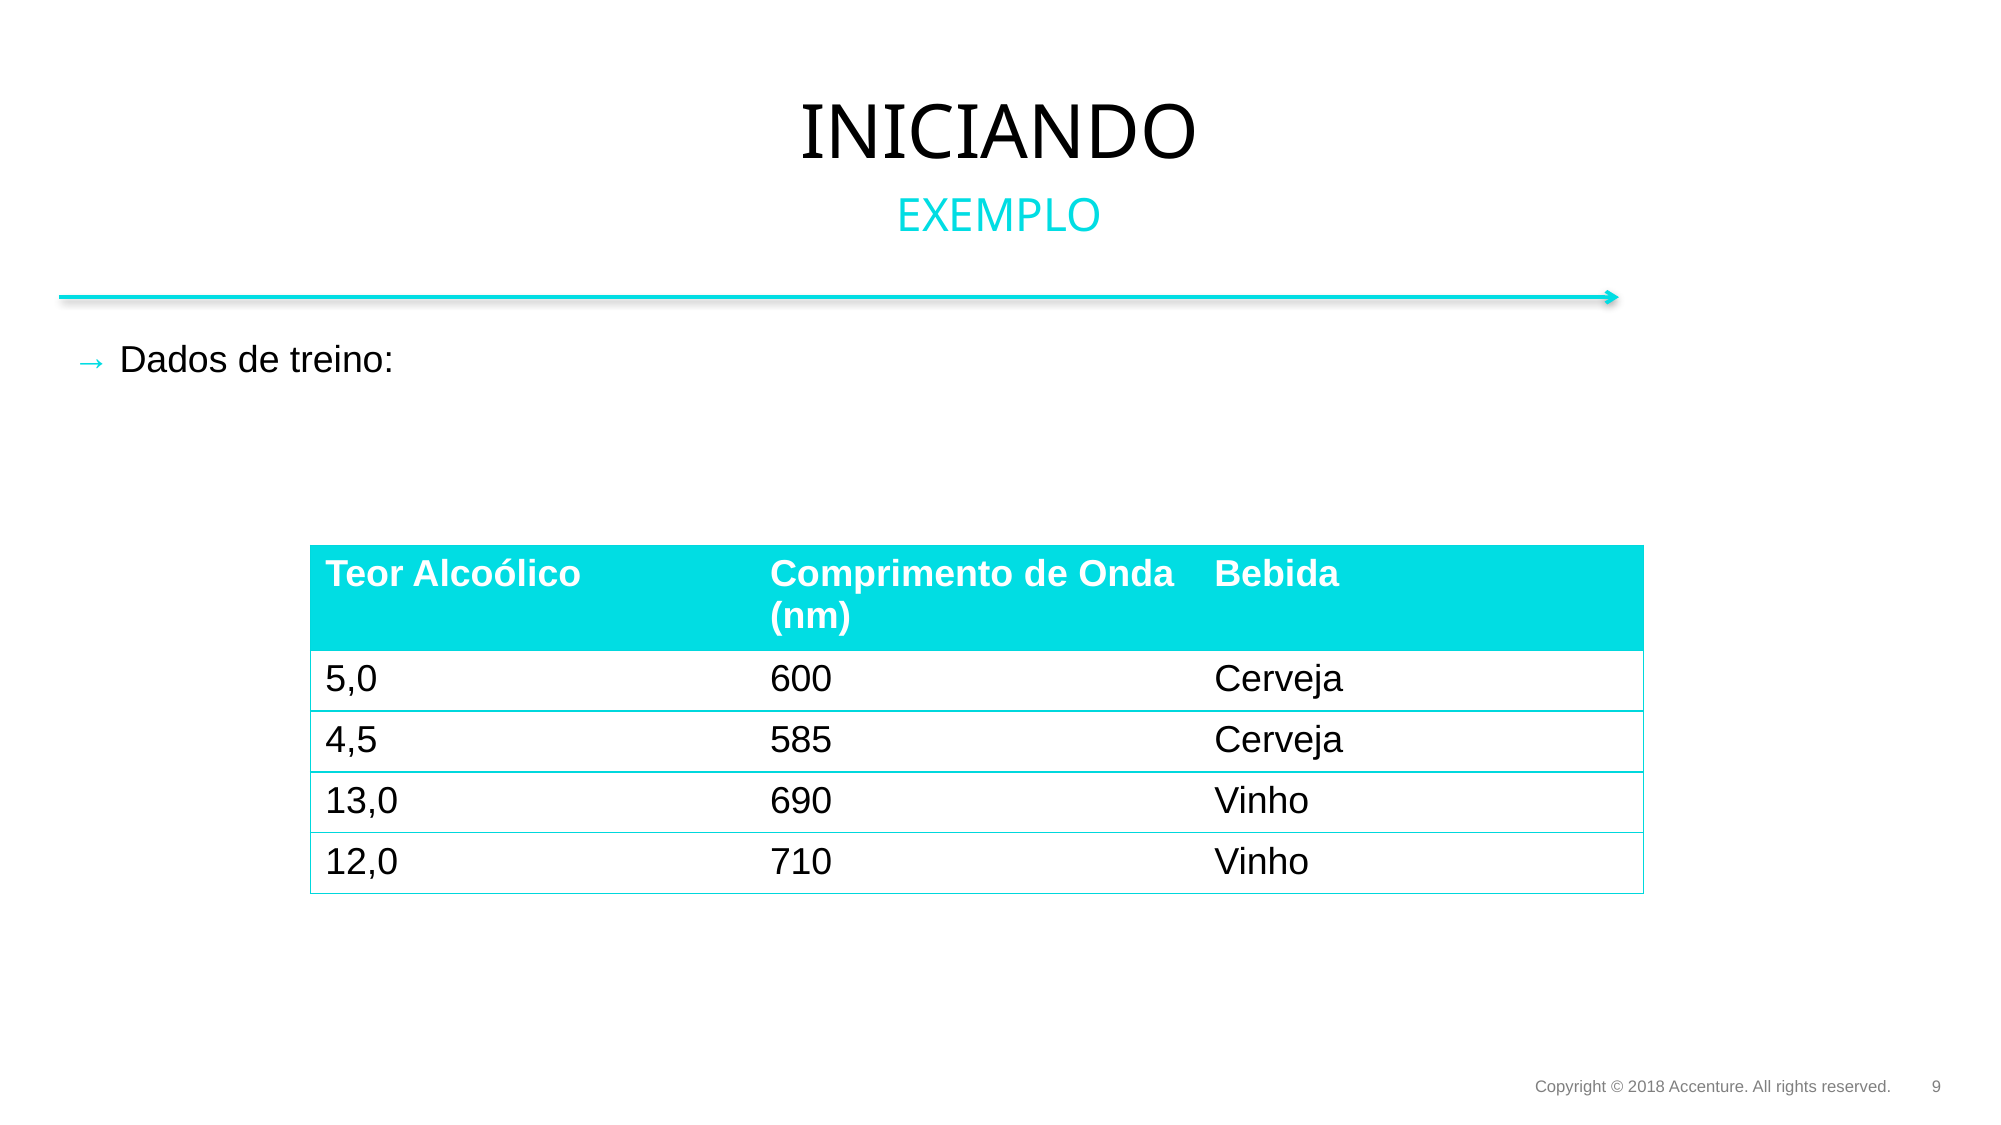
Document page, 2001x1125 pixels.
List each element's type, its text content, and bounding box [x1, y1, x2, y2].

slide_number 9 [1905, 1072, 1942, 1099]
table_cell 710 [755, 833, 1199, 893]
table_cell 690 [755, 773, 1199, 832]
list EXEMPLO [58, 185, 1941, 252]
text_box Dados de treino: [57, 327, 1111, 388]
table_cell 585 [755, 712, 1199, 771]
table_cell 4,5 [311, 712, 755, 771]
title iniciando [58, 90, 1941, 181]
table_cell 13,0 [311, 773, 755, 832]
table_header Teor Alcoólico [311, 546, 755, 650]
table_cell 12,0 [311, 833, 755, 893]
table_cell Vinho [1199, 833, 1643, 893]
footer Copyright © 2018 Accenture. All rights reserved. [1212, 1072, 1892, 1099]
table_cell 5,0 [311, 651, 755, 710]
table_cell Cerveja [1199, 651, 1643, 710]
table_cell Vinho [1199, 773, 1643, 832]
table_header Bebida [1199, 546, 1643, 650]
table_header Comprimento de Onda (nm) [755, 546, 1199, 650]
table_cell Cerveja [1199, 712, 1643, 771]
table_cell 600 [755, 651, 1199, 710]
